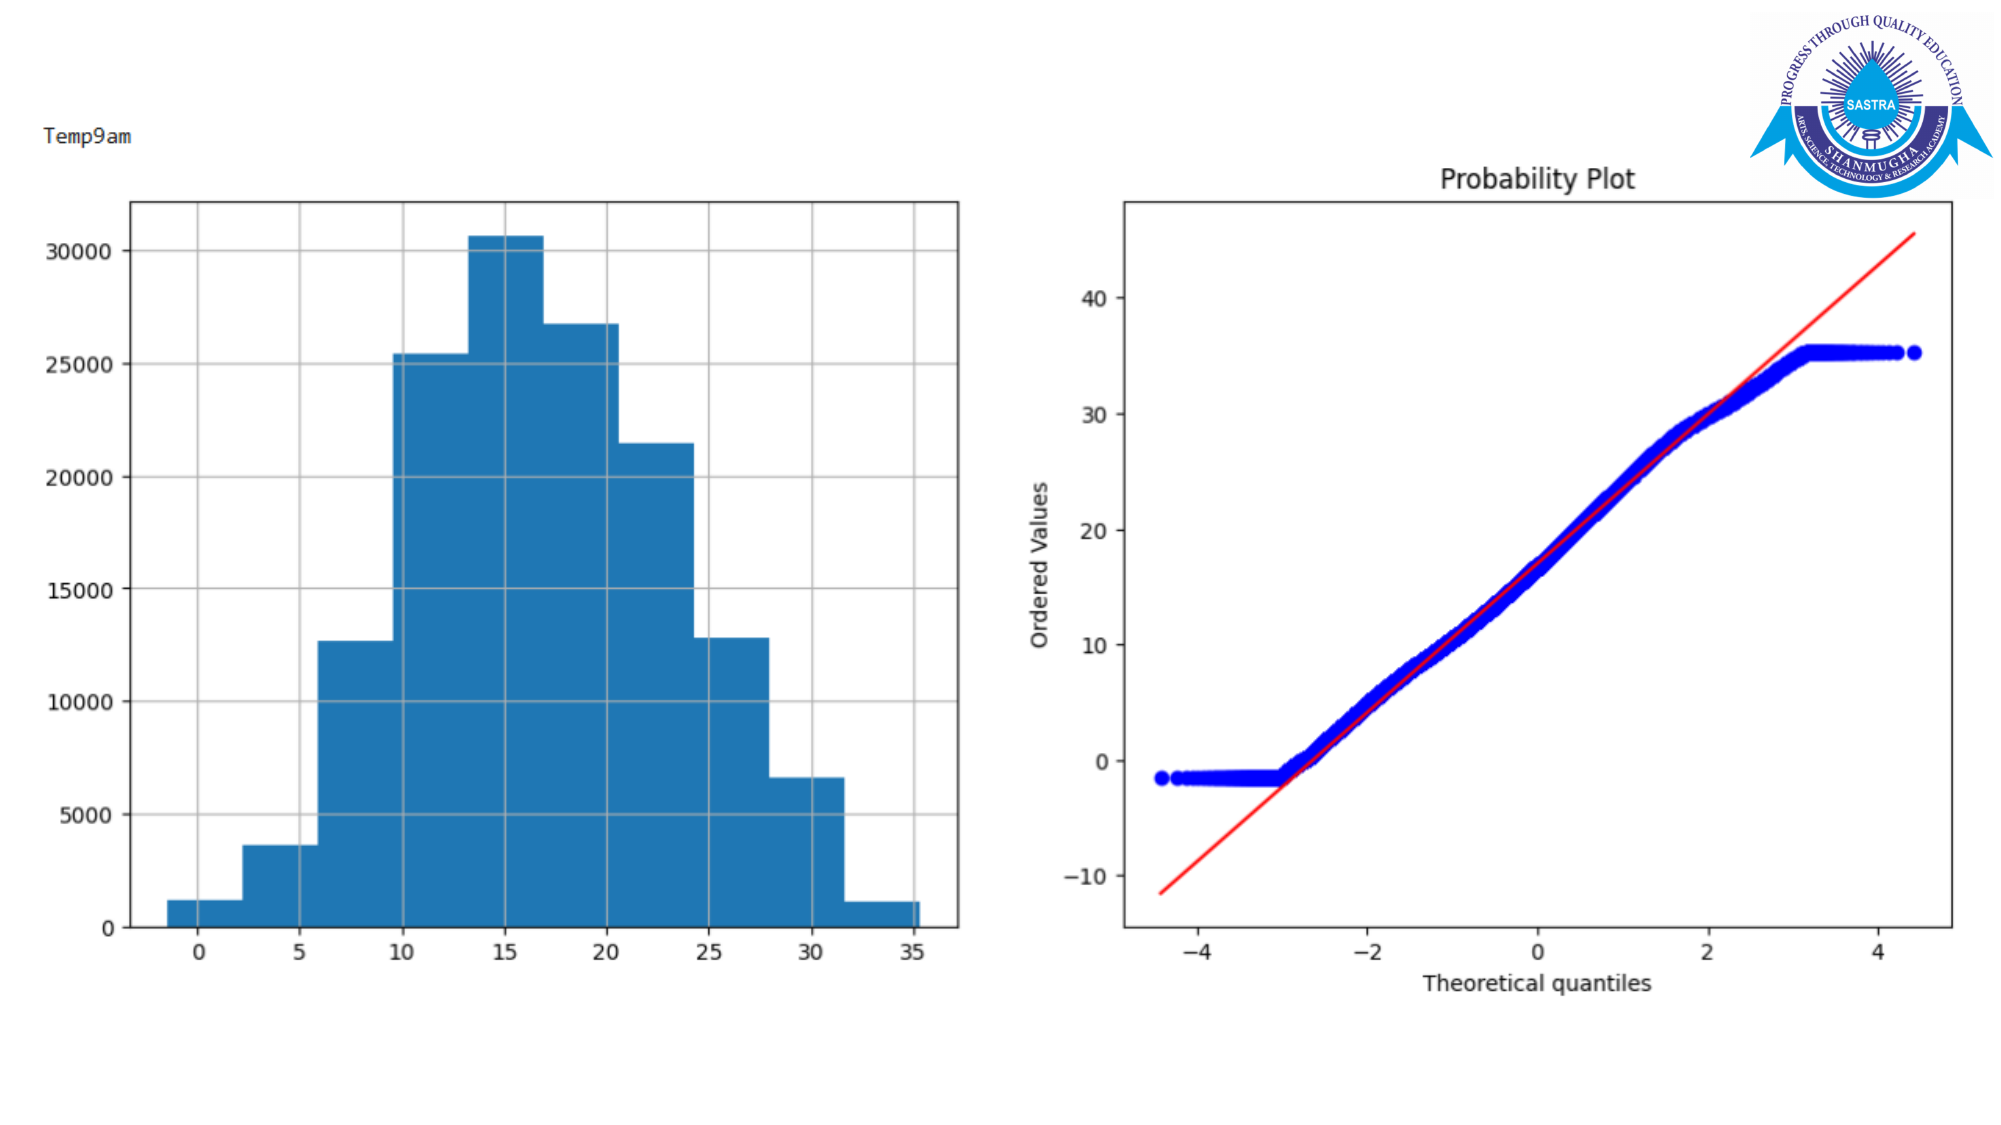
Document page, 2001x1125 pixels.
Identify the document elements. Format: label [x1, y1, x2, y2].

picture [39, 12, 1995, 1019]
